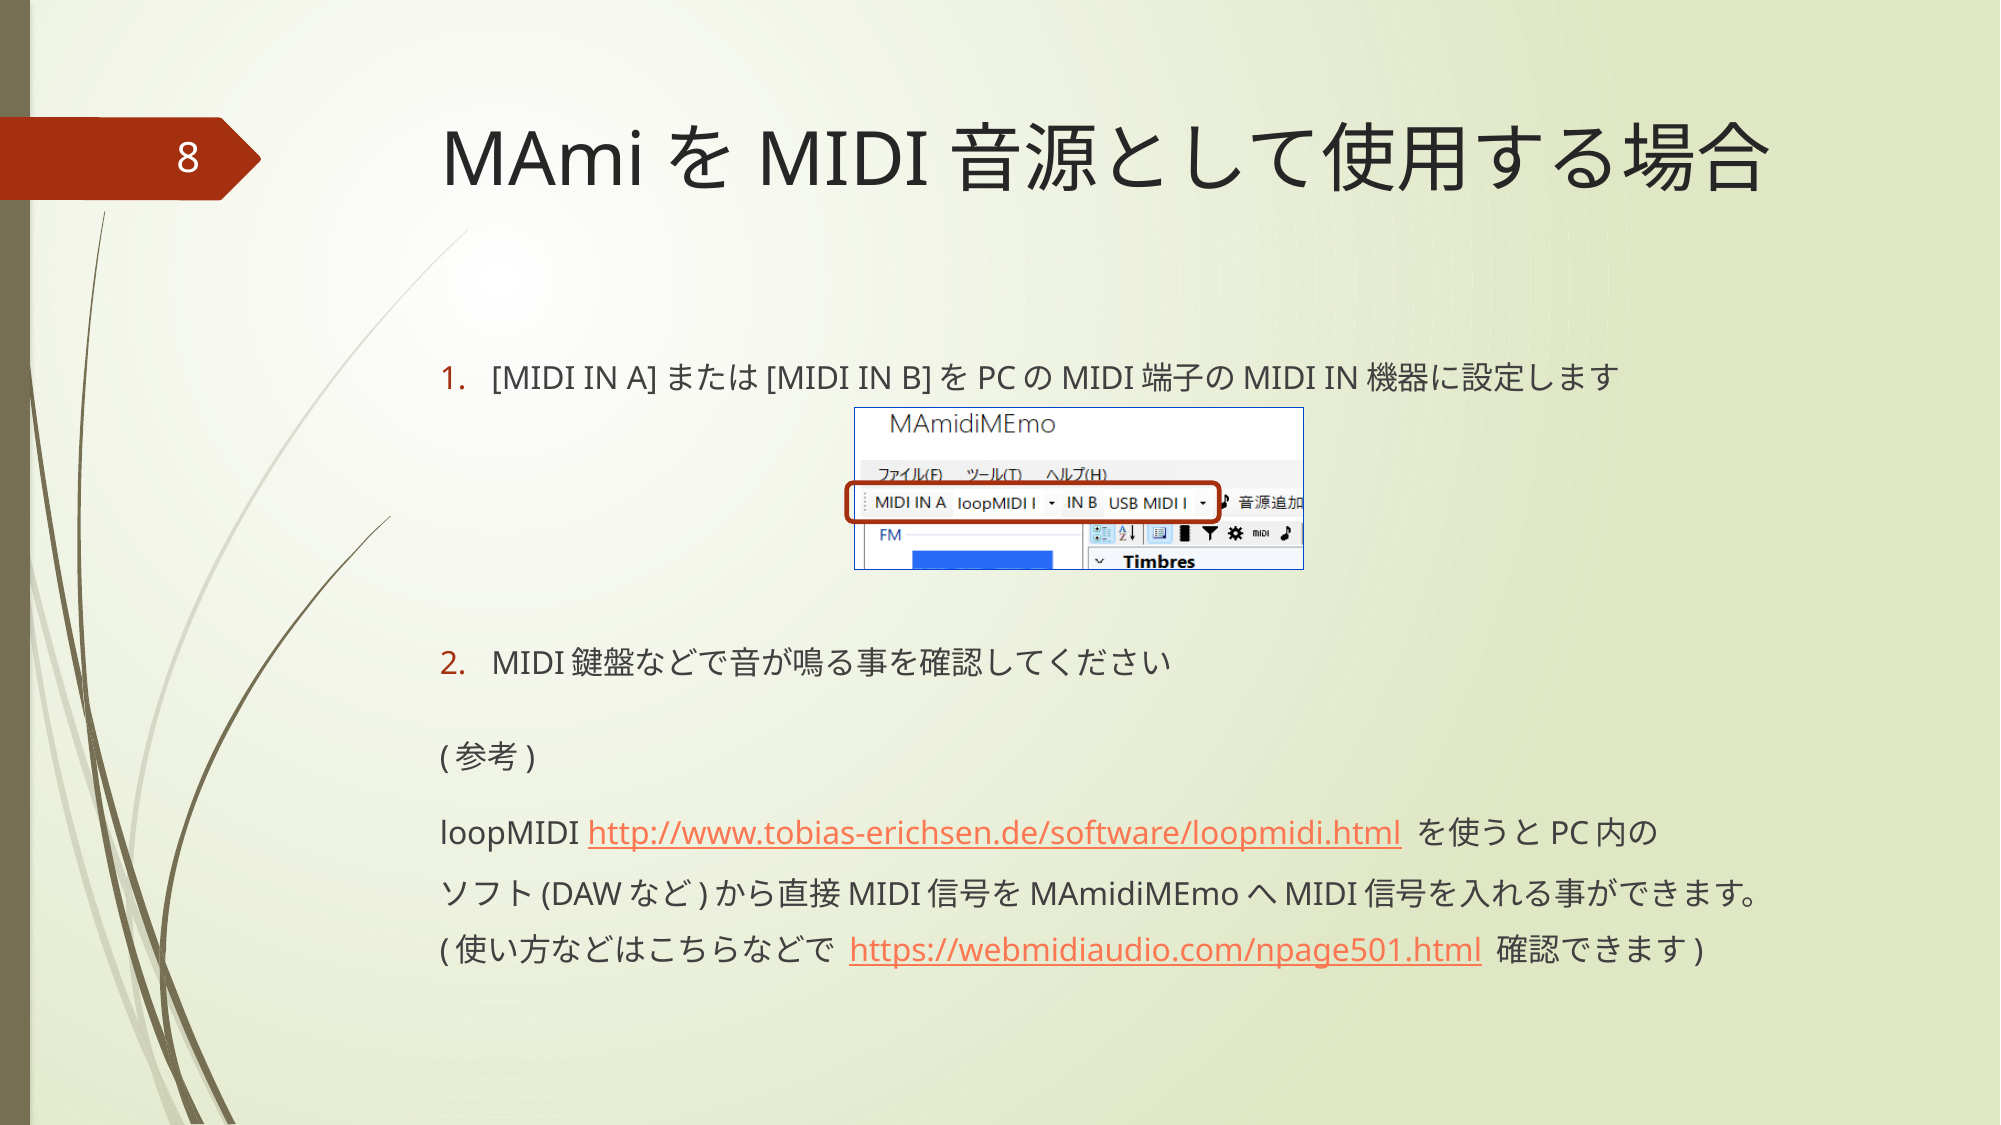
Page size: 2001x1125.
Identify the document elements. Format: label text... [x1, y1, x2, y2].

title MAmiをMIDI音源として使用する場合 [425, 102, 1888, 313]
slide_number 8 [87, 129, 216, 190]
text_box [846, 406, 1304, 571]
text_box [MIDI IN A]または[MIDI IN B]をPCのMIDI端子のMIDI IN機器に設定します MIDI鍵盤などで音が鳴る事を確認してください (参考) loopMIDI http://www.tobias-erichsen.de/software/loopmidi.html を使うとPC内の ソフト(DAWなど)から直接MIDI信号をMAmidiMEmoへMIDI信号を入れる事ができます。 (使い方などはこちらなどで https://webmidiaudio.com/npage501.html 確認できます) [424, 350, 1888, 1116]
